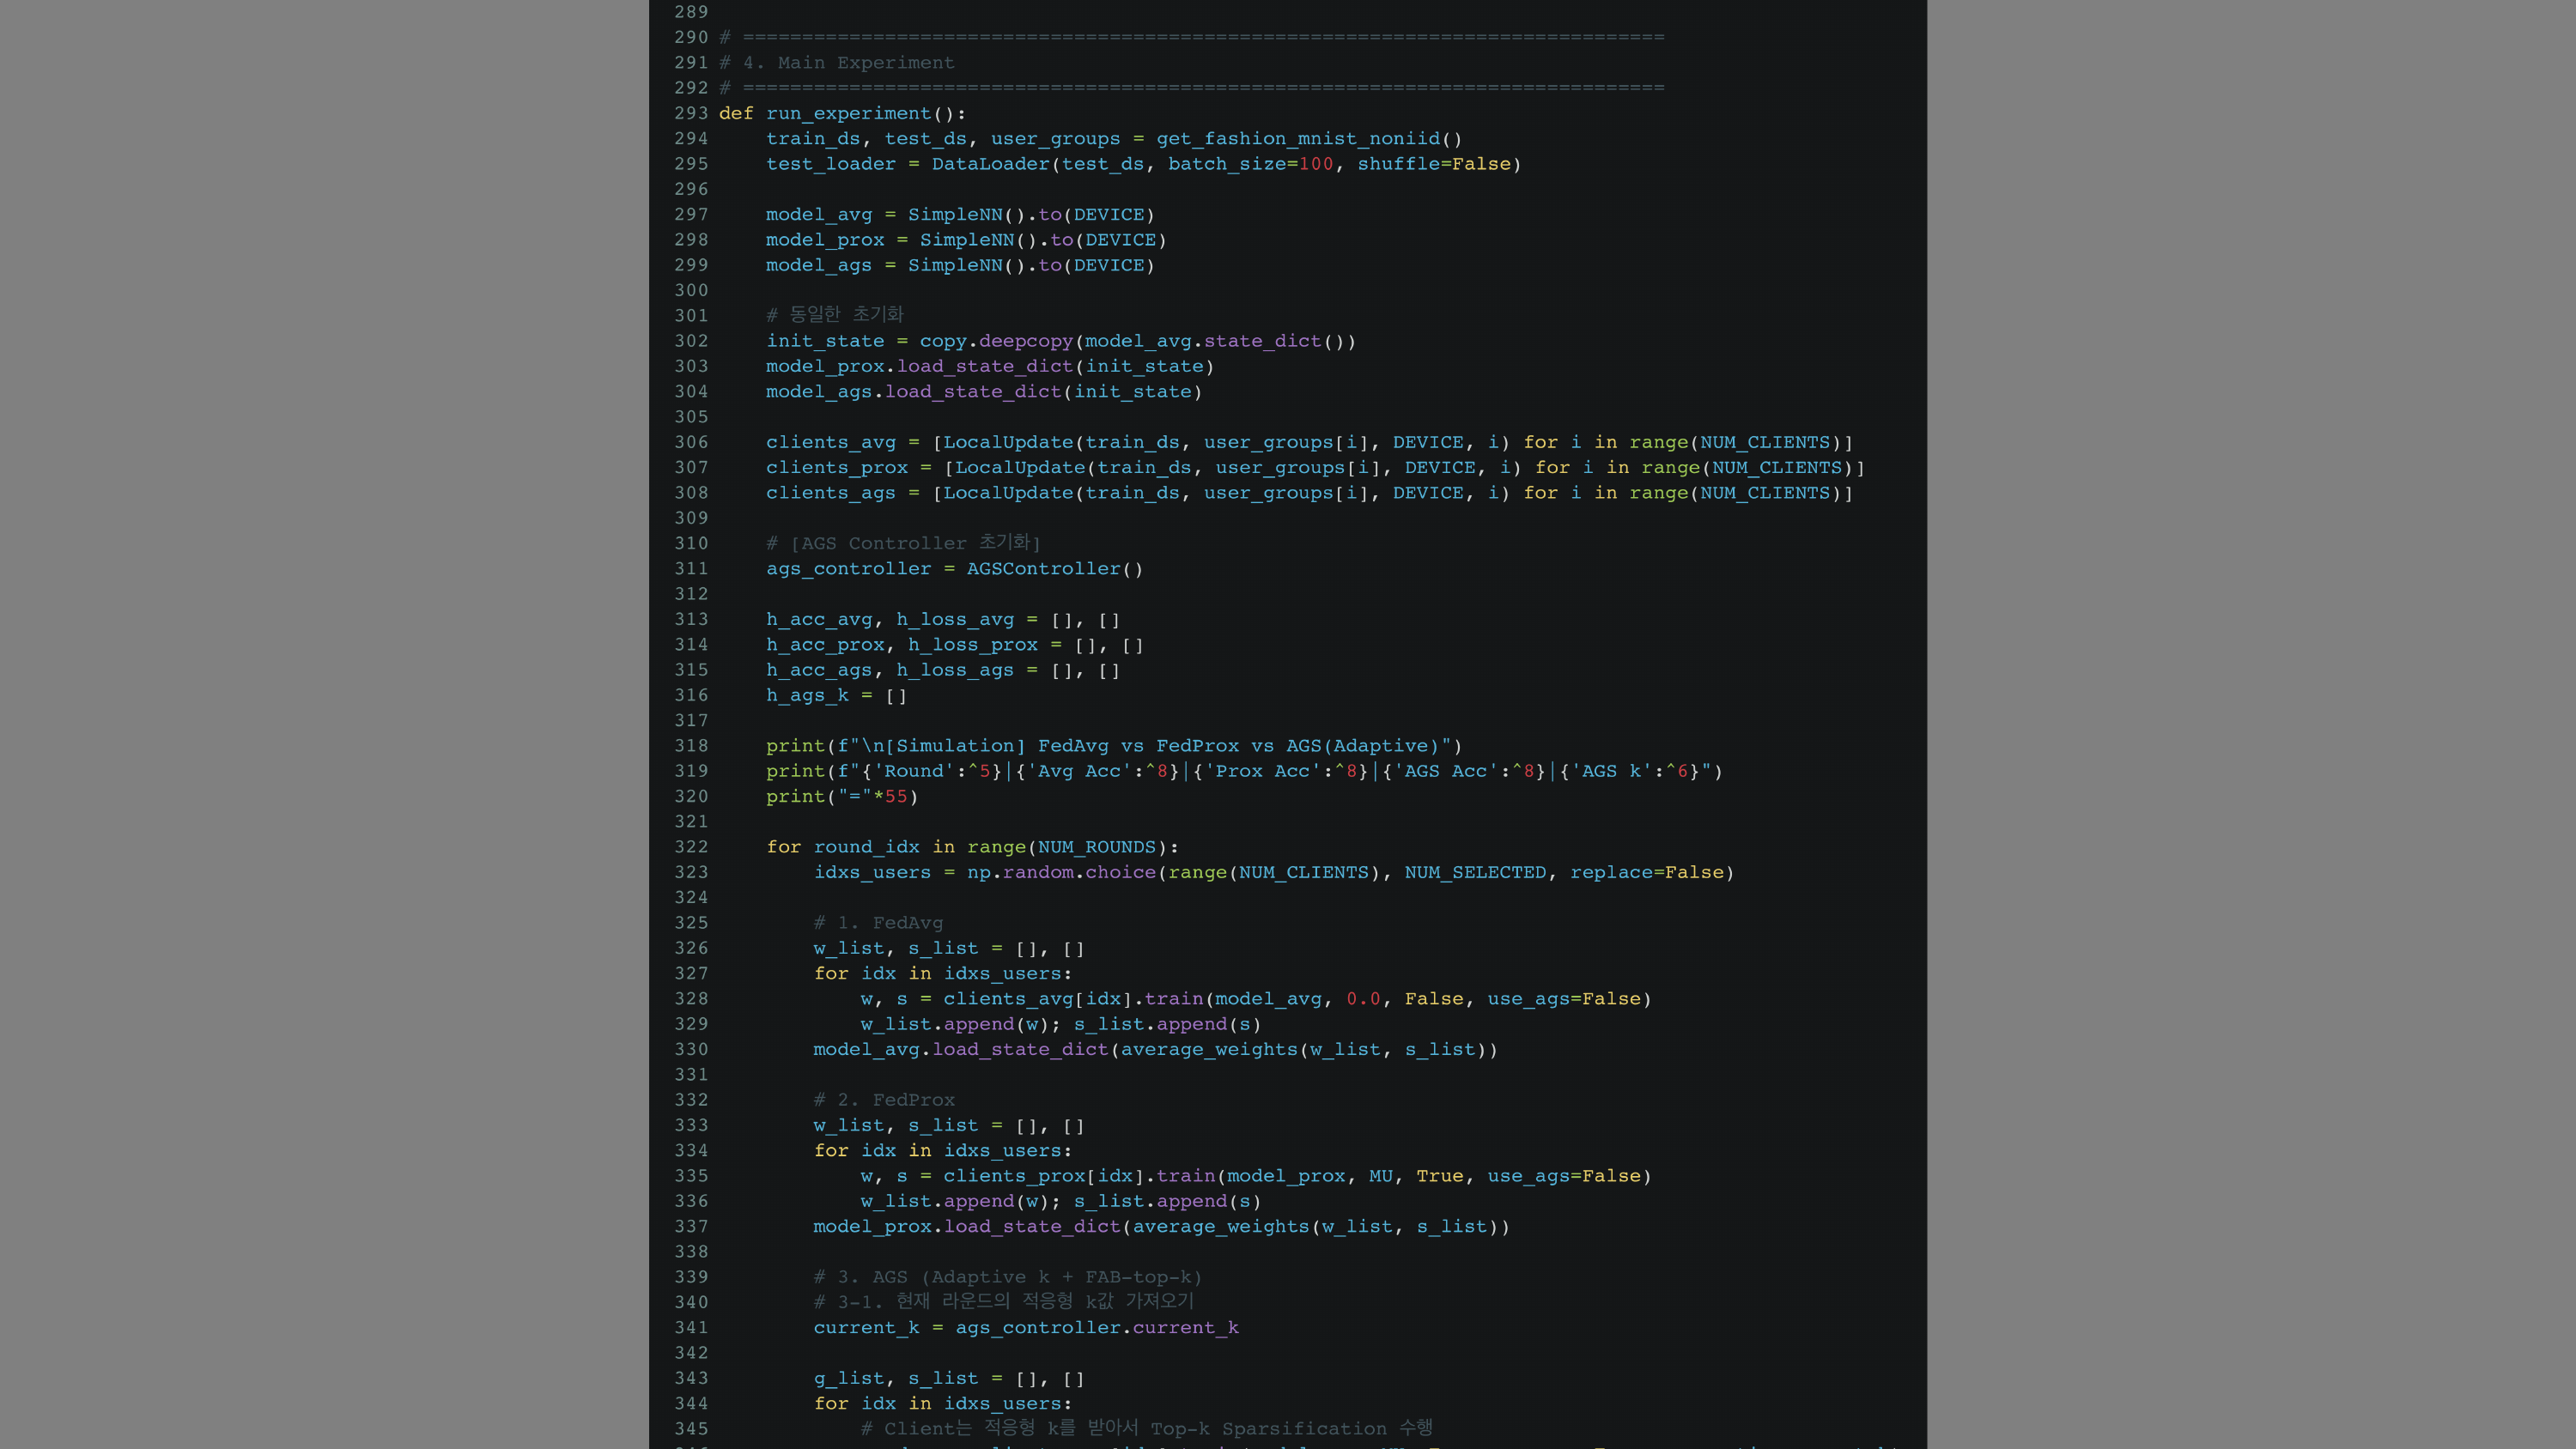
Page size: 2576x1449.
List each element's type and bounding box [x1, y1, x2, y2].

picture [570, 0, 2006, 1449]
